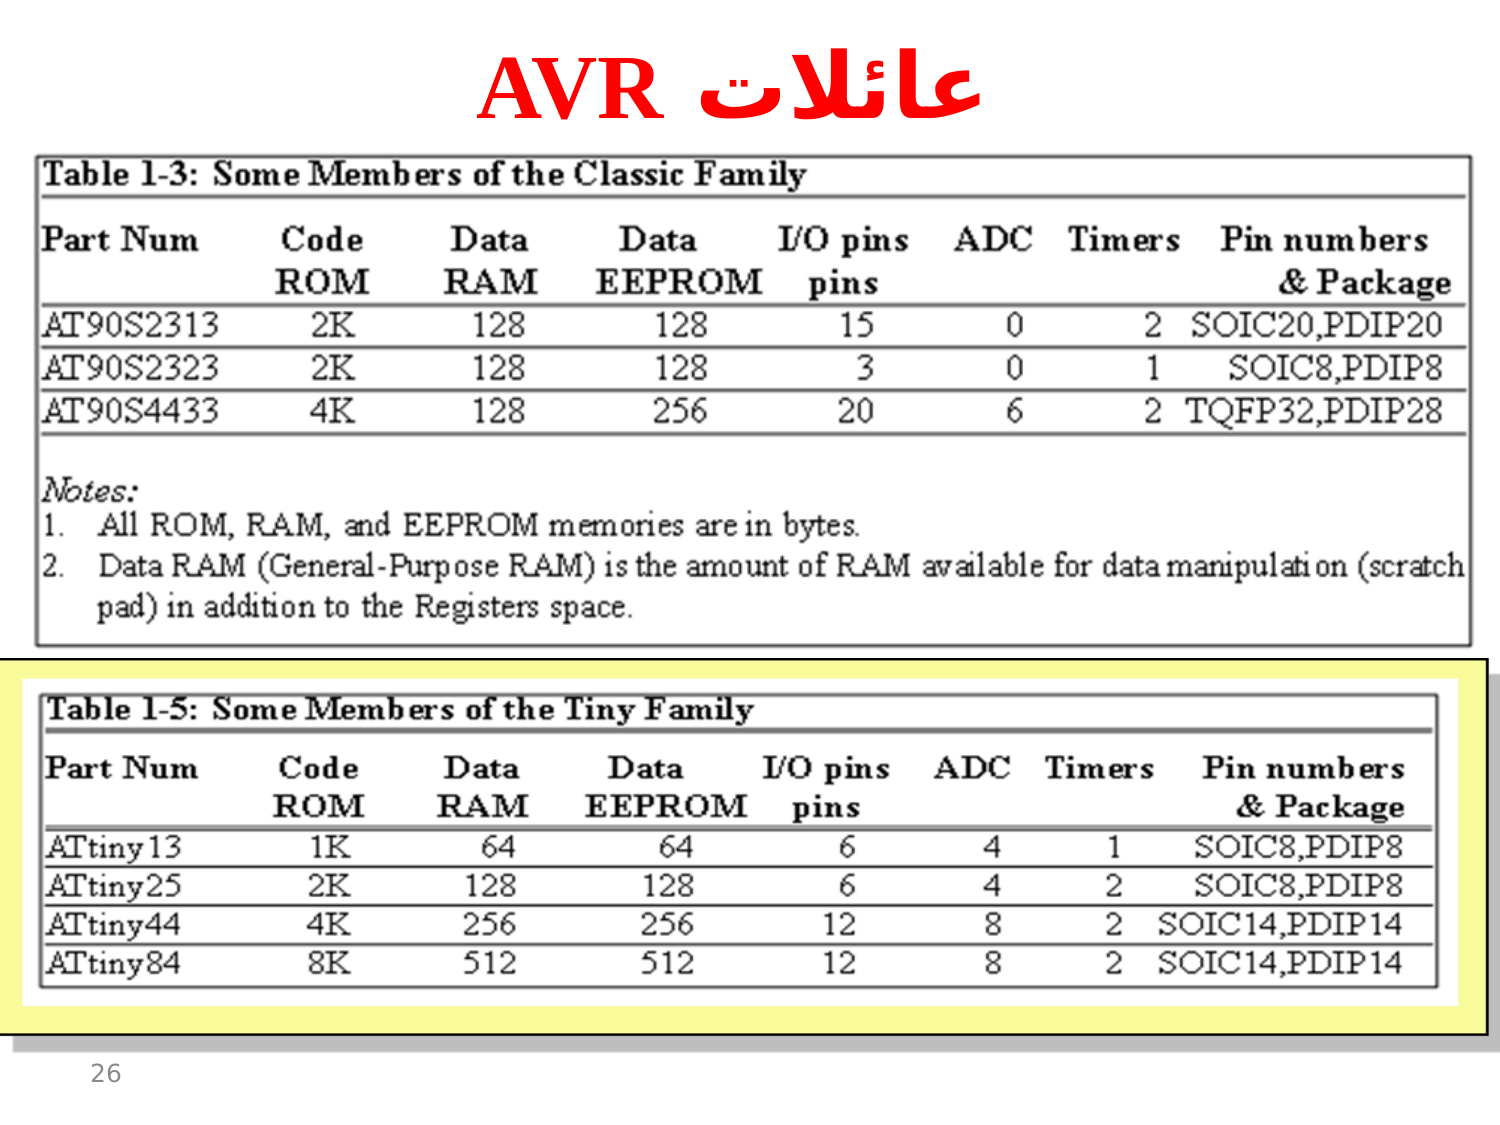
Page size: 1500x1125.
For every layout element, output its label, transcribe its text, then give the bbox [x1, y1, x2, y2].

text_box عائلات AVR [462, 19, 1005, 144]
slide_number 26 [75, 1060, 425, 1103]
picture [0, 147, 1500, 1053]
